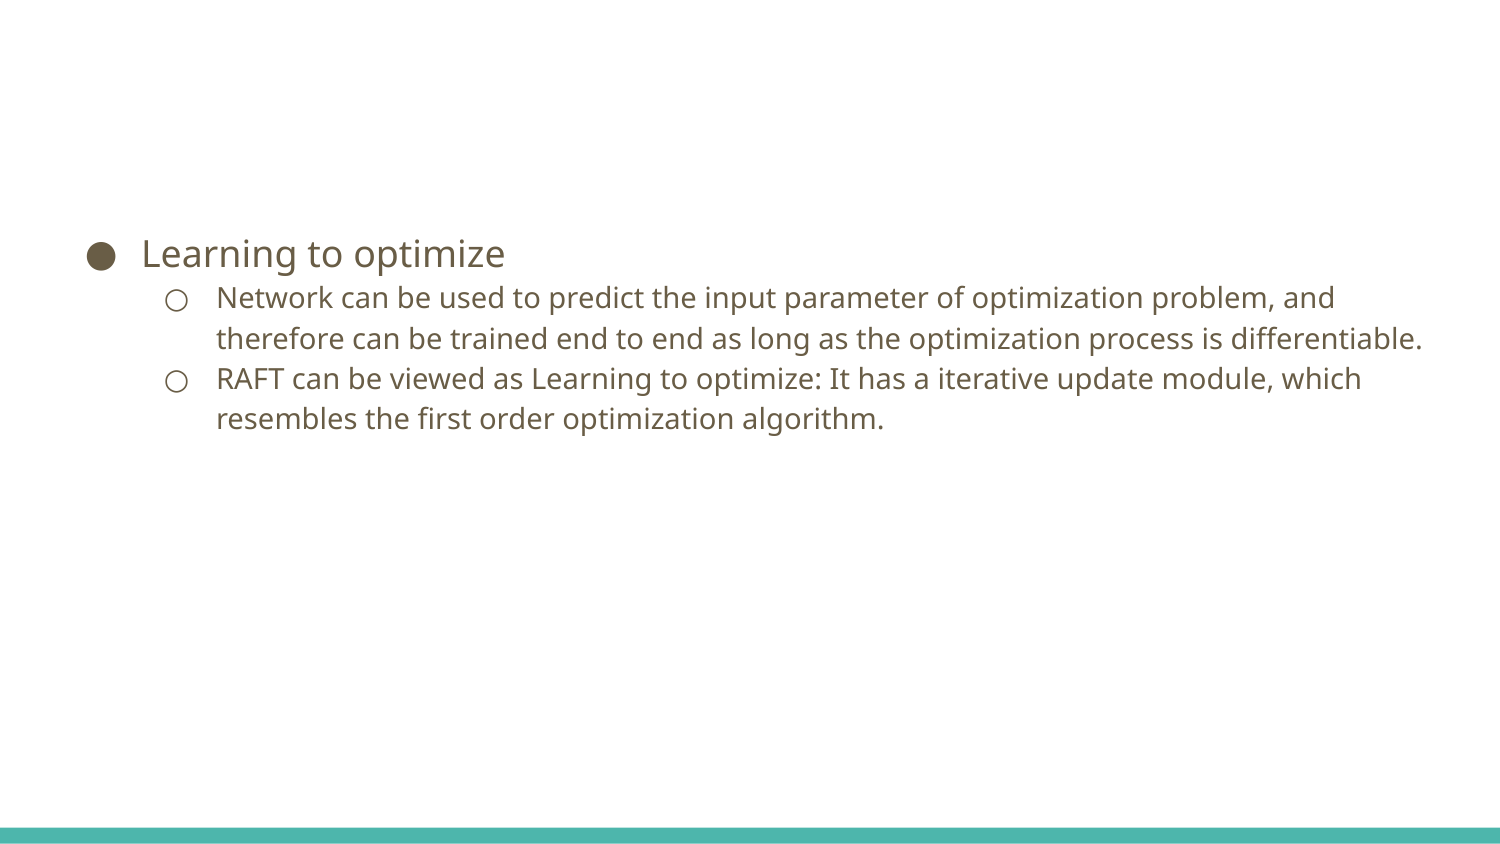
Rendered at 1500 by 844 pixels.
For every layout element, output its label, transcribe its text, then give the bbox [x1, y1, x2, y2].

list Learning to optimize Network can be used to predict the input parameter of optimization problem, and therefore can be trained end to end as long as the optimization process is differentiable. RAFT can be viewed as Learning to optimize: It has a iterative update module, which resembles the first order optimization algorithm. [51, 207, 1449, 750]
